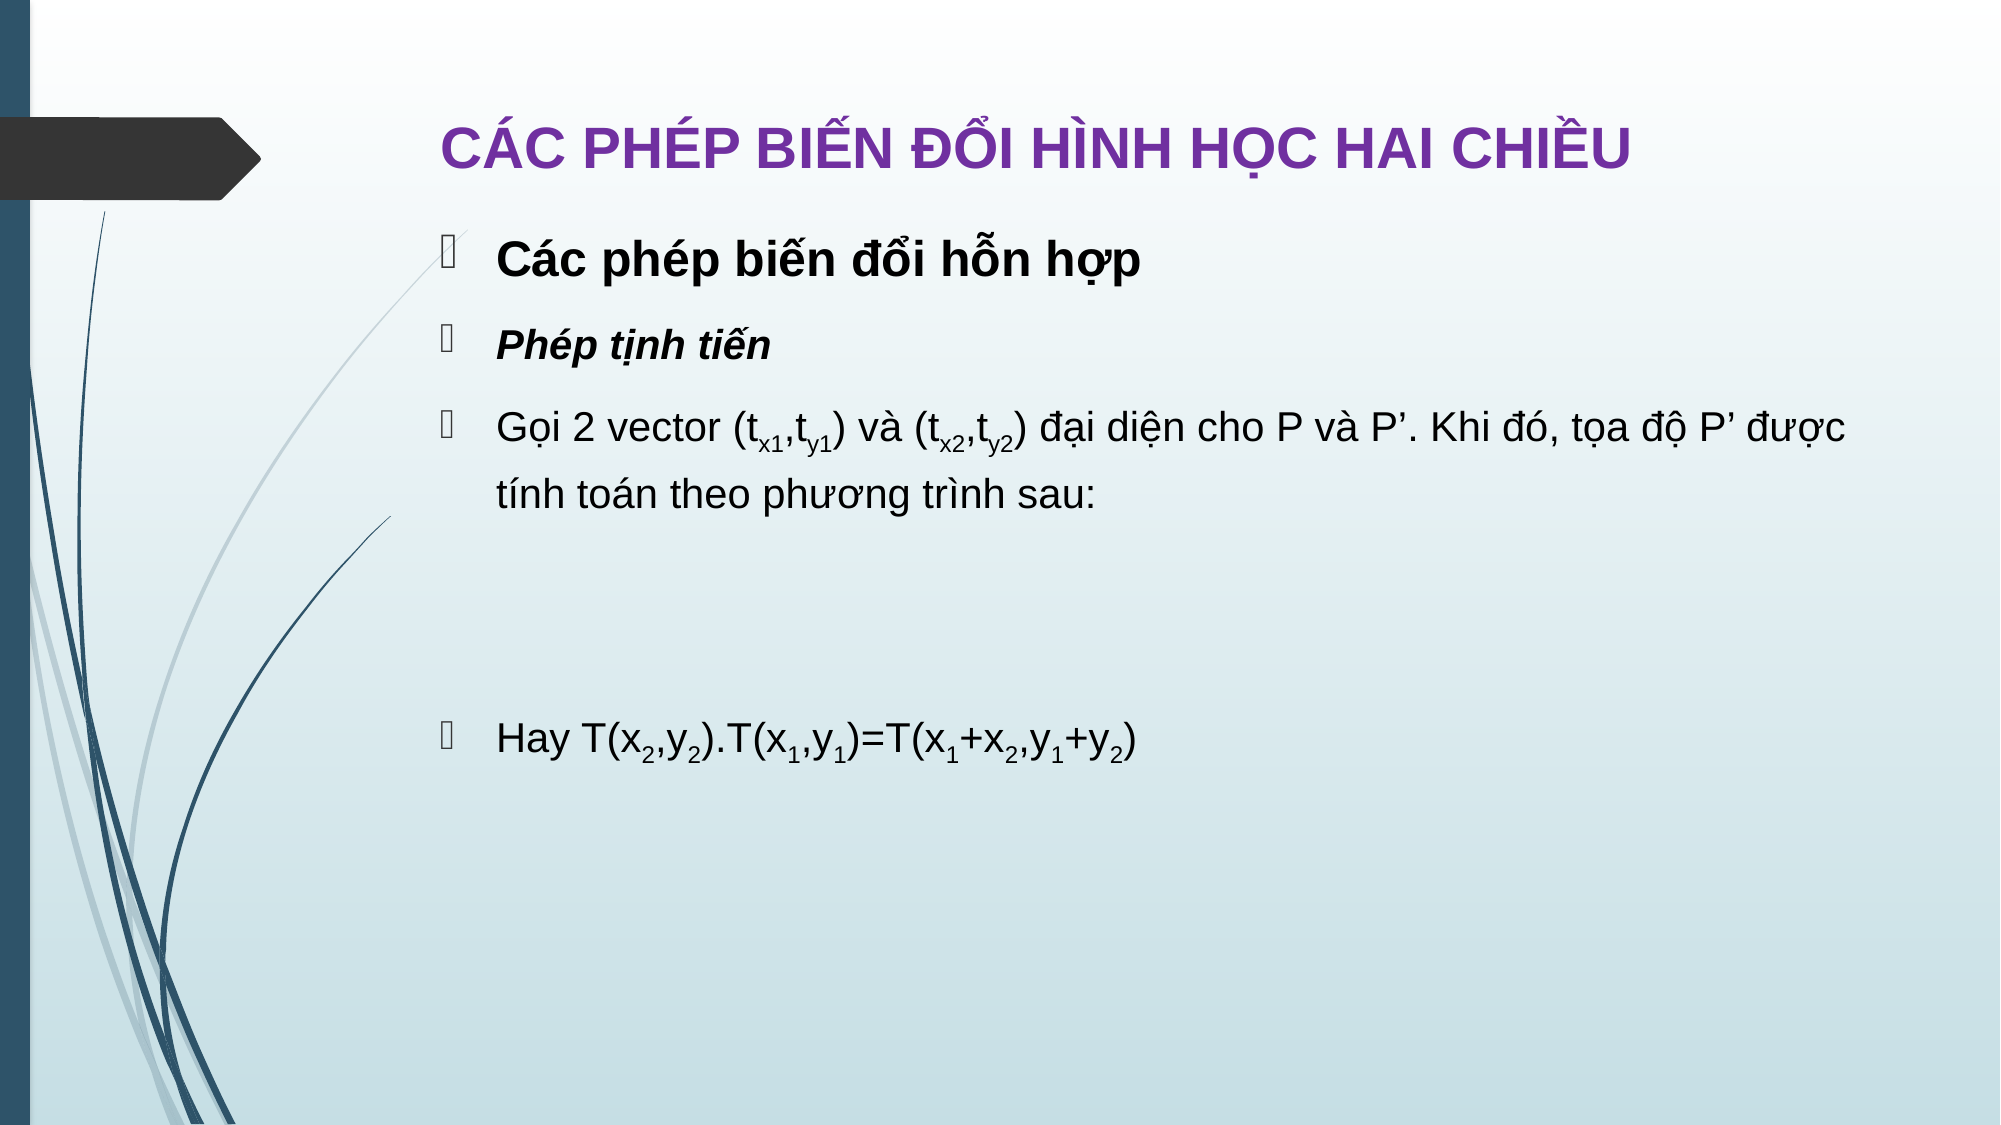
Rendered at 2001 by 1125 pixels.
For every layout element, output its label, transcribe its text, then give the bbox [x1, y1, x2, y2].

title CÁC PHÉP BIẾN ĐỔI HÌNH HỌC HAI CHIỀU [425, 102, 1888, 313]
